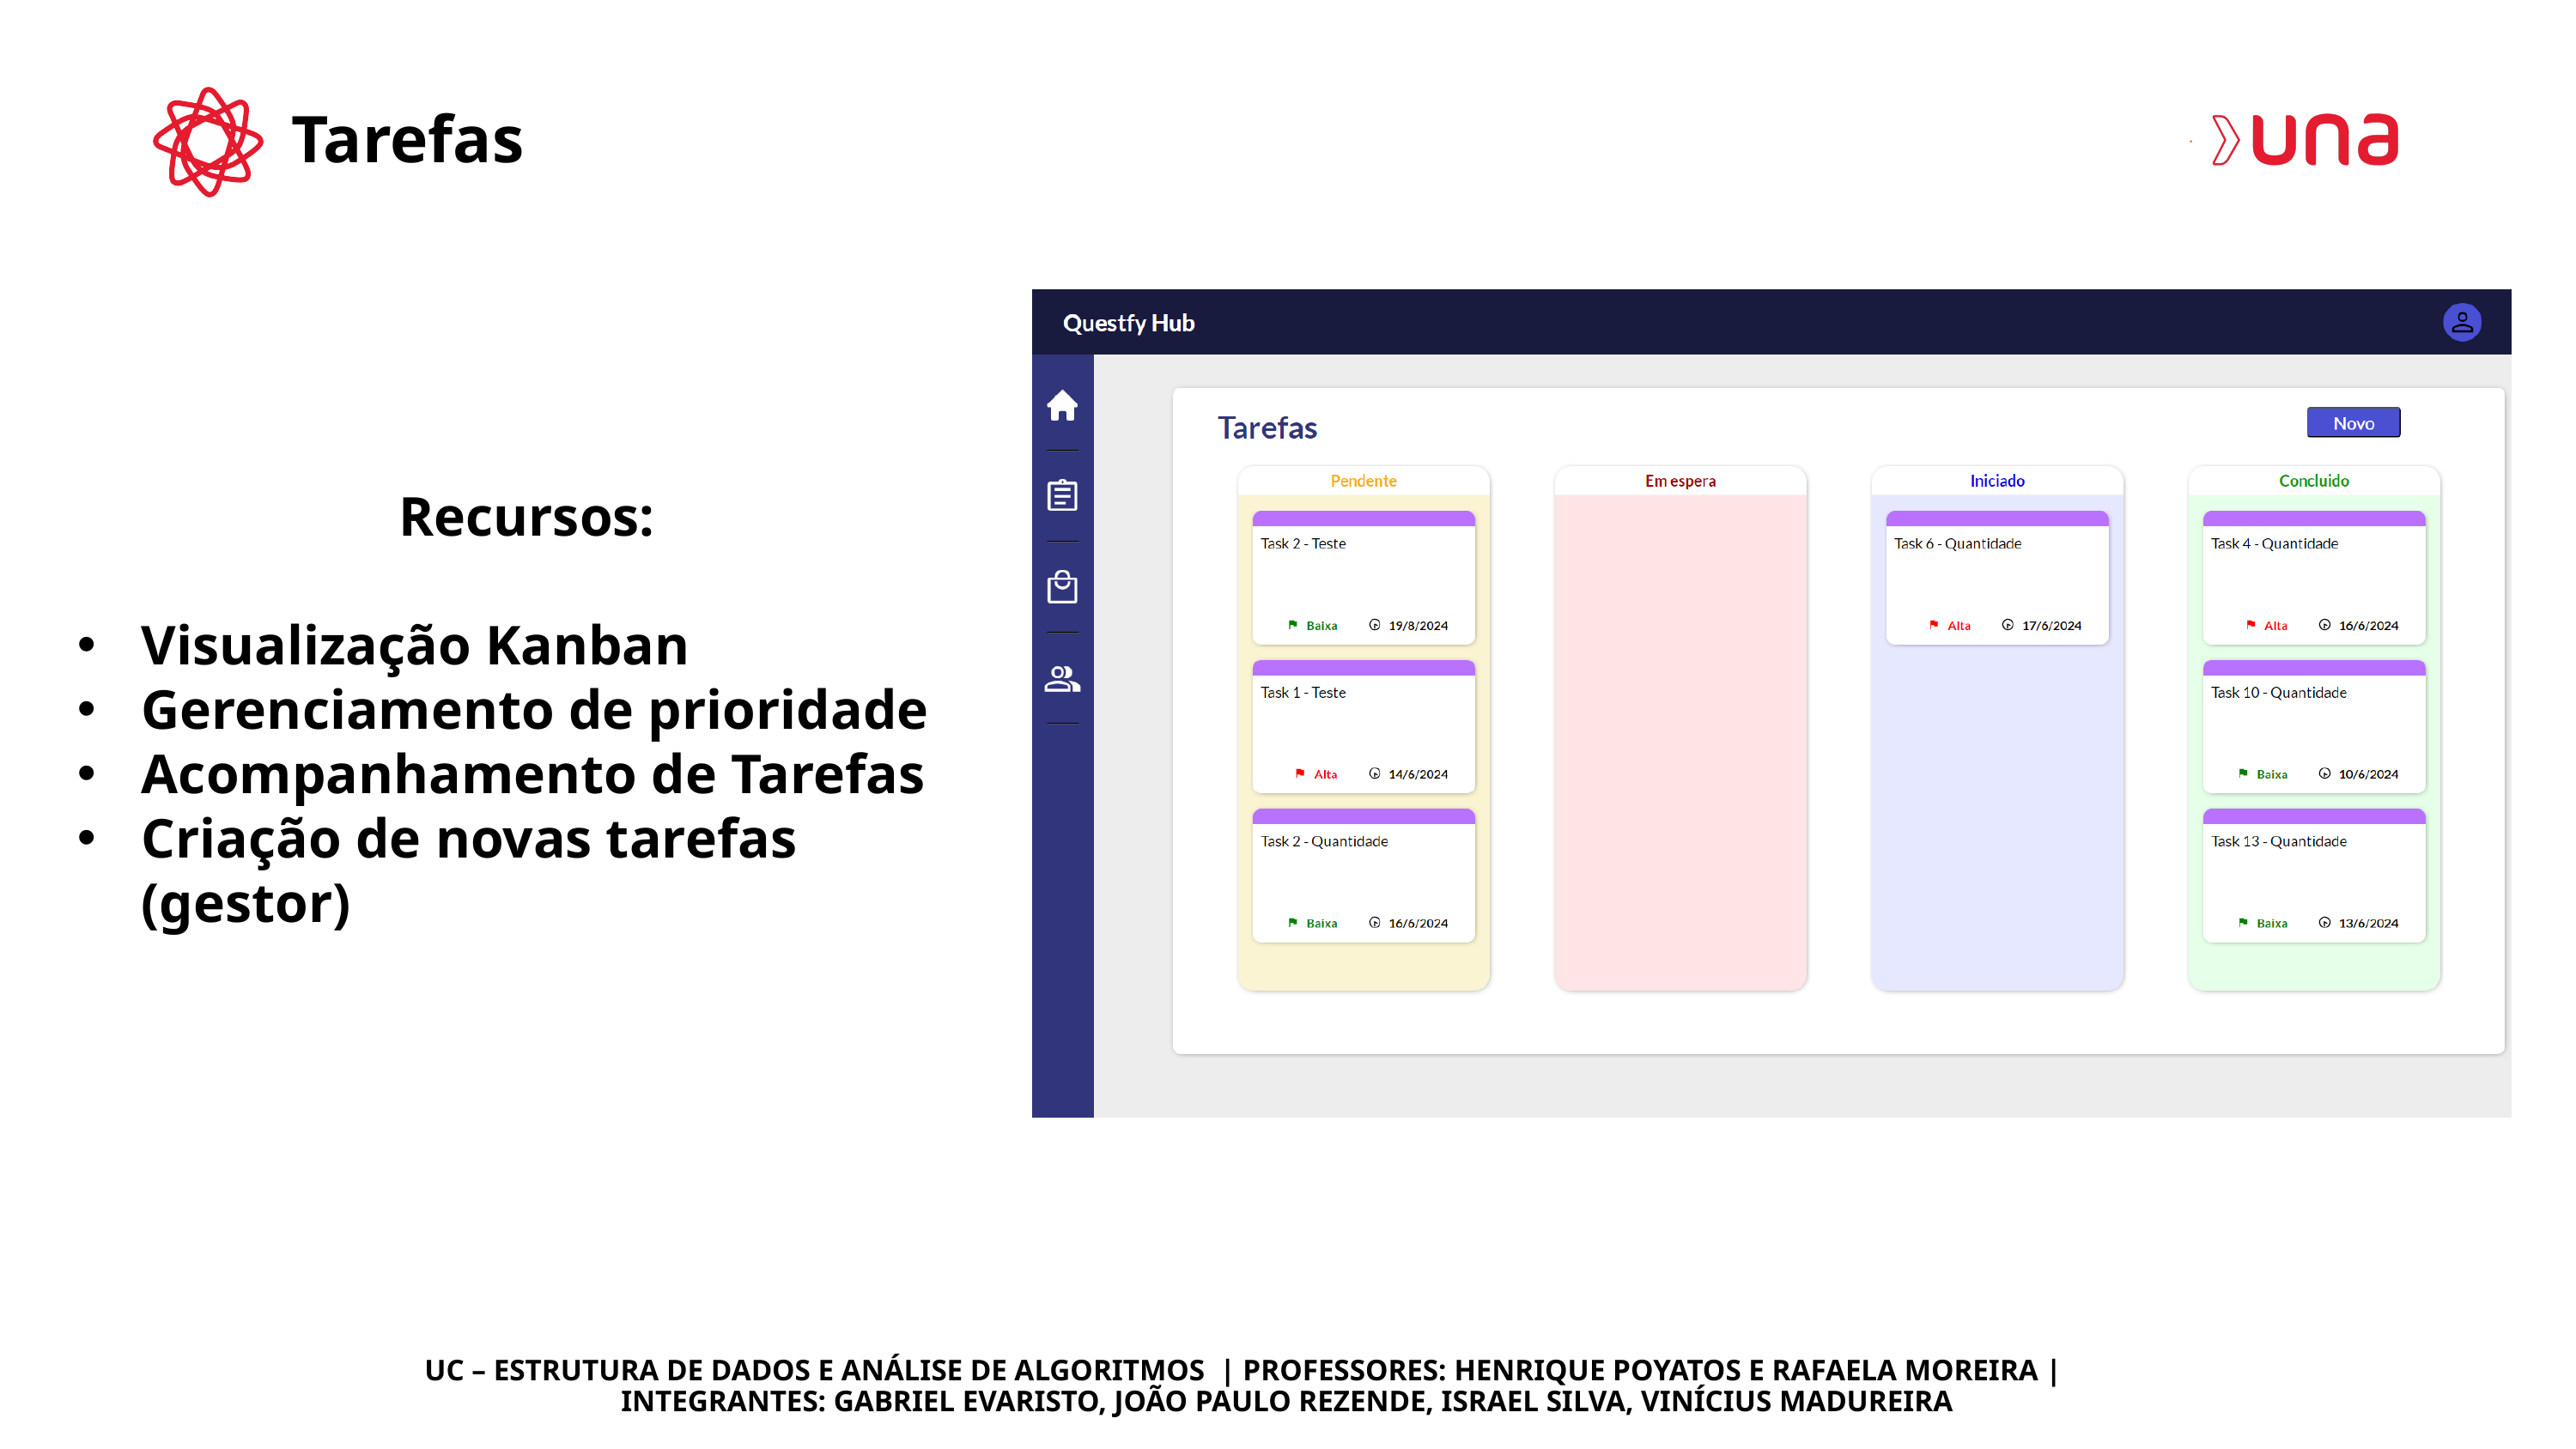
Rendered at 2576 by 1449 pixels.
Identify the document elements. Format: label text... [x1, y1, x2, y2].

text_box Recursos: Visualização Kanban Gerenciamento de prioridade Acompanhamento de Tarefas Criação de novas tarefas (gestor) [64, 476, 989, 940]
text_box Tarefas [271, 76, 1355, 209]
text_box UC – ESTRUTURA DE DADOS E ANÁLISE DE ALGORITMOS | PROFESSORES: HENRIQUE POYATOS E RAFAELA MOREIRA | INTEGRANTES: GABRIEL EVARISTO, JOÃO PAULO REZENDE, ISRAEL SILVA, VINÍCIUS MADUREIRA [404, 1325, 2172, 1449]
picture [152, 87, 273, 198]
picture [2185, 107, 2425, 177]
picture [1032, 289, 2512, 1118]
